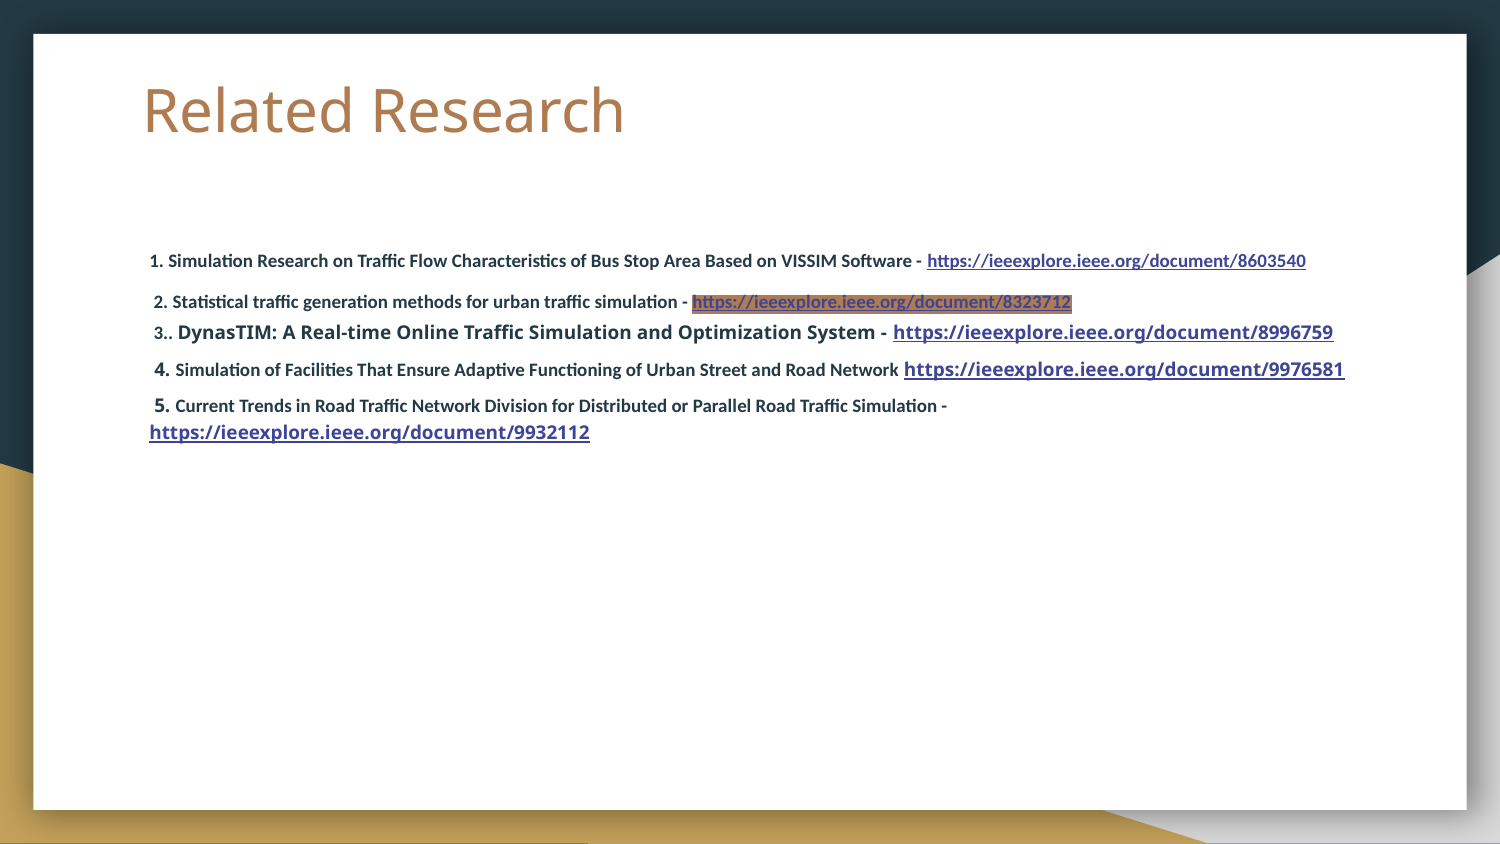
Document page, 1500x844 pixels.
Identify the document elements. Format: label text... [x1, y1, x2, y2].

title Related Research [127, 57, 1359, 160]
list 1. Simulation Research on Traffic Flow Characteristics of Bus Stop Area Based on VISSIM Software - https://ieeexplore.ieee.org/document/8603540 2. Statistical traffic generation methods for urban traffic simulation - https://ieeexplore.ieee.org/document/8323712 3.. DynasTIM: A Real-time Online Traffic Simulation and Optimization System - https://ieeexplore.ieee.org/document/8996759 4. Simulation of Facilities That Ensure Adaptive Functioning of Urban Street and Road Network https://ieeexplore.ieee.org/document/9976581 5. Current Trends in Road Traffic Network Division for Distributed or Parallel Road Traffic Simulation - https://ieeexplore.ieee.org/document/9932112 Page - 07 [134, 230, 1366, 729]
